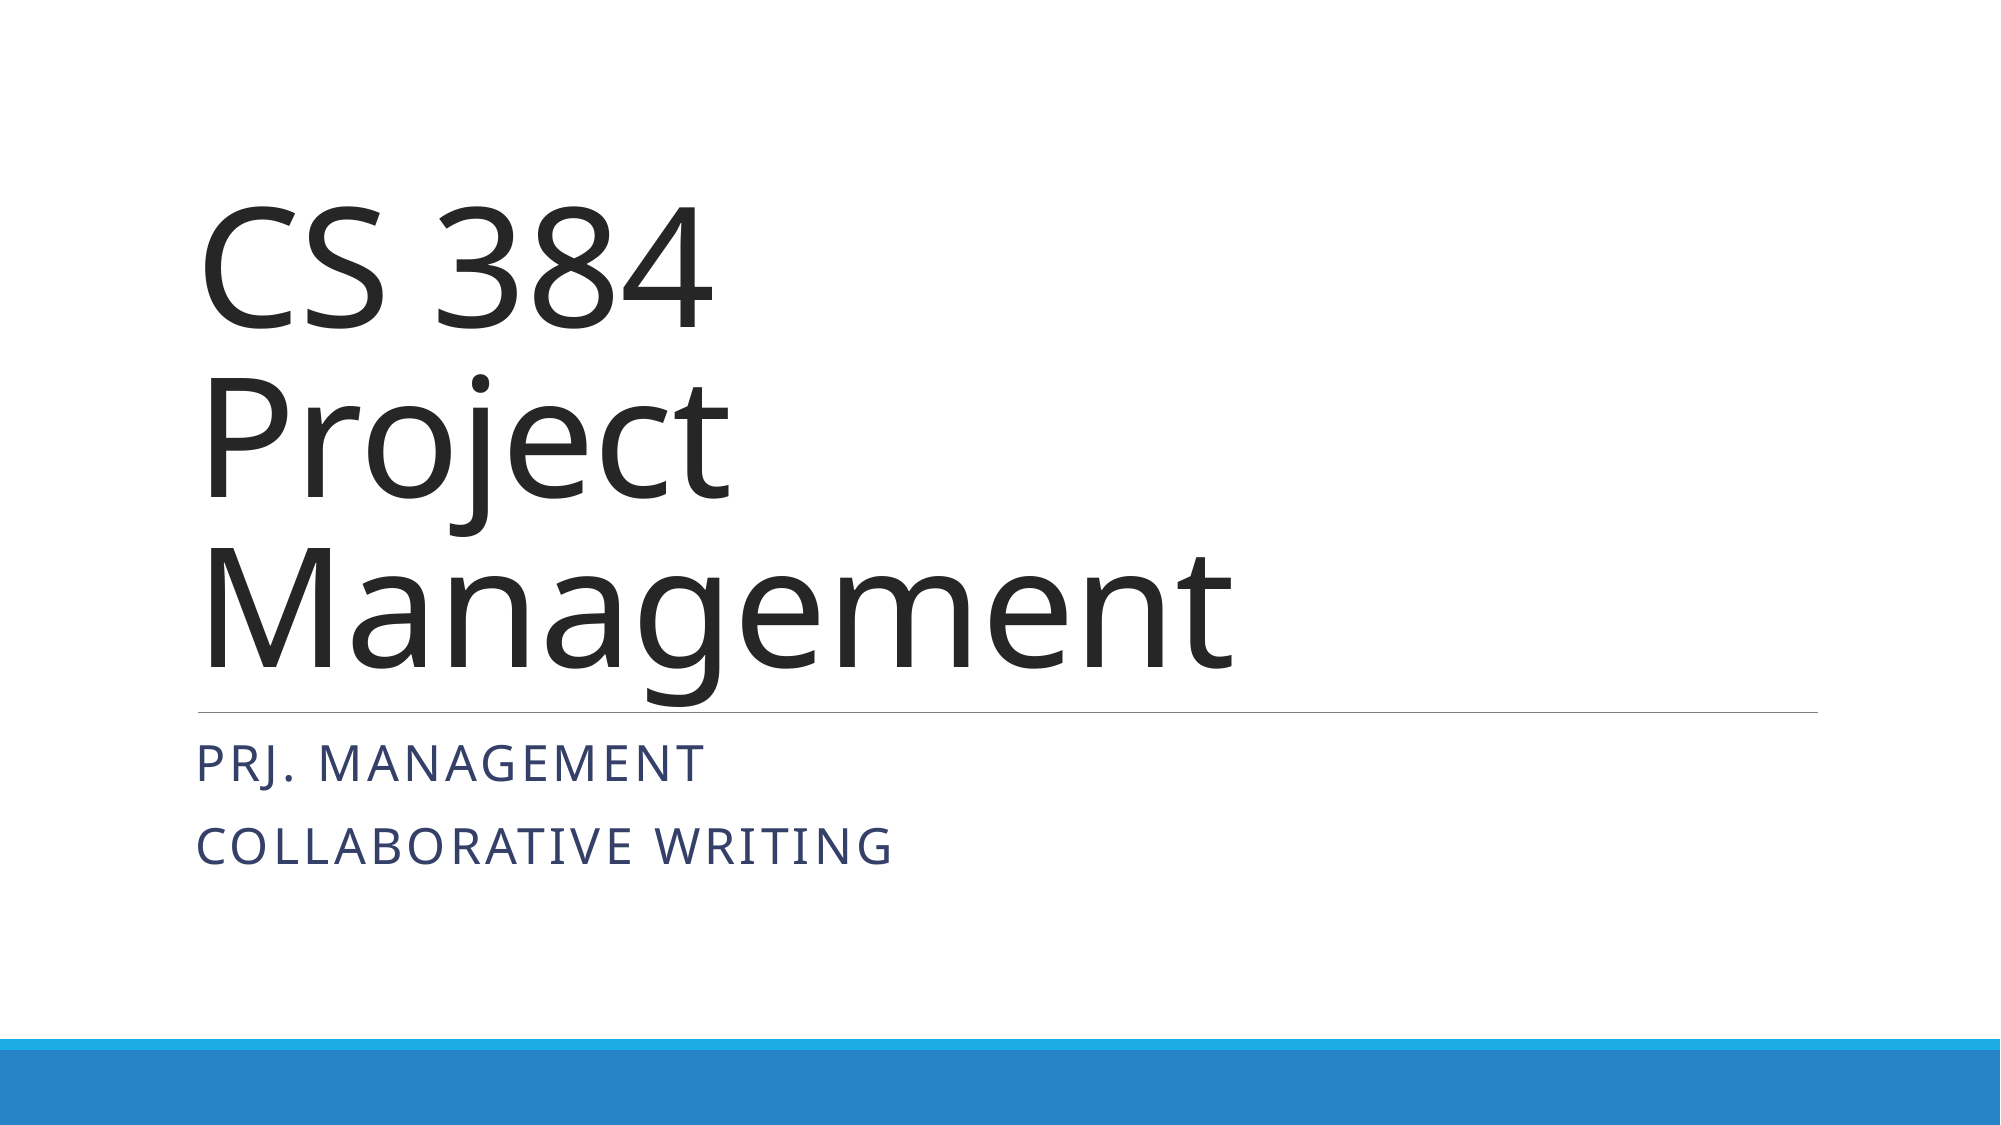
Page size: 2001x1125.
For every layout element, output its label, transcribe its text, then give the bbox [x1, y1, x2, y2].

subtitle Prj. Management Collaborative Writing [180, 730, 1831, 919]
title CS 384 Project Management [180, 124, 1830, 710]
